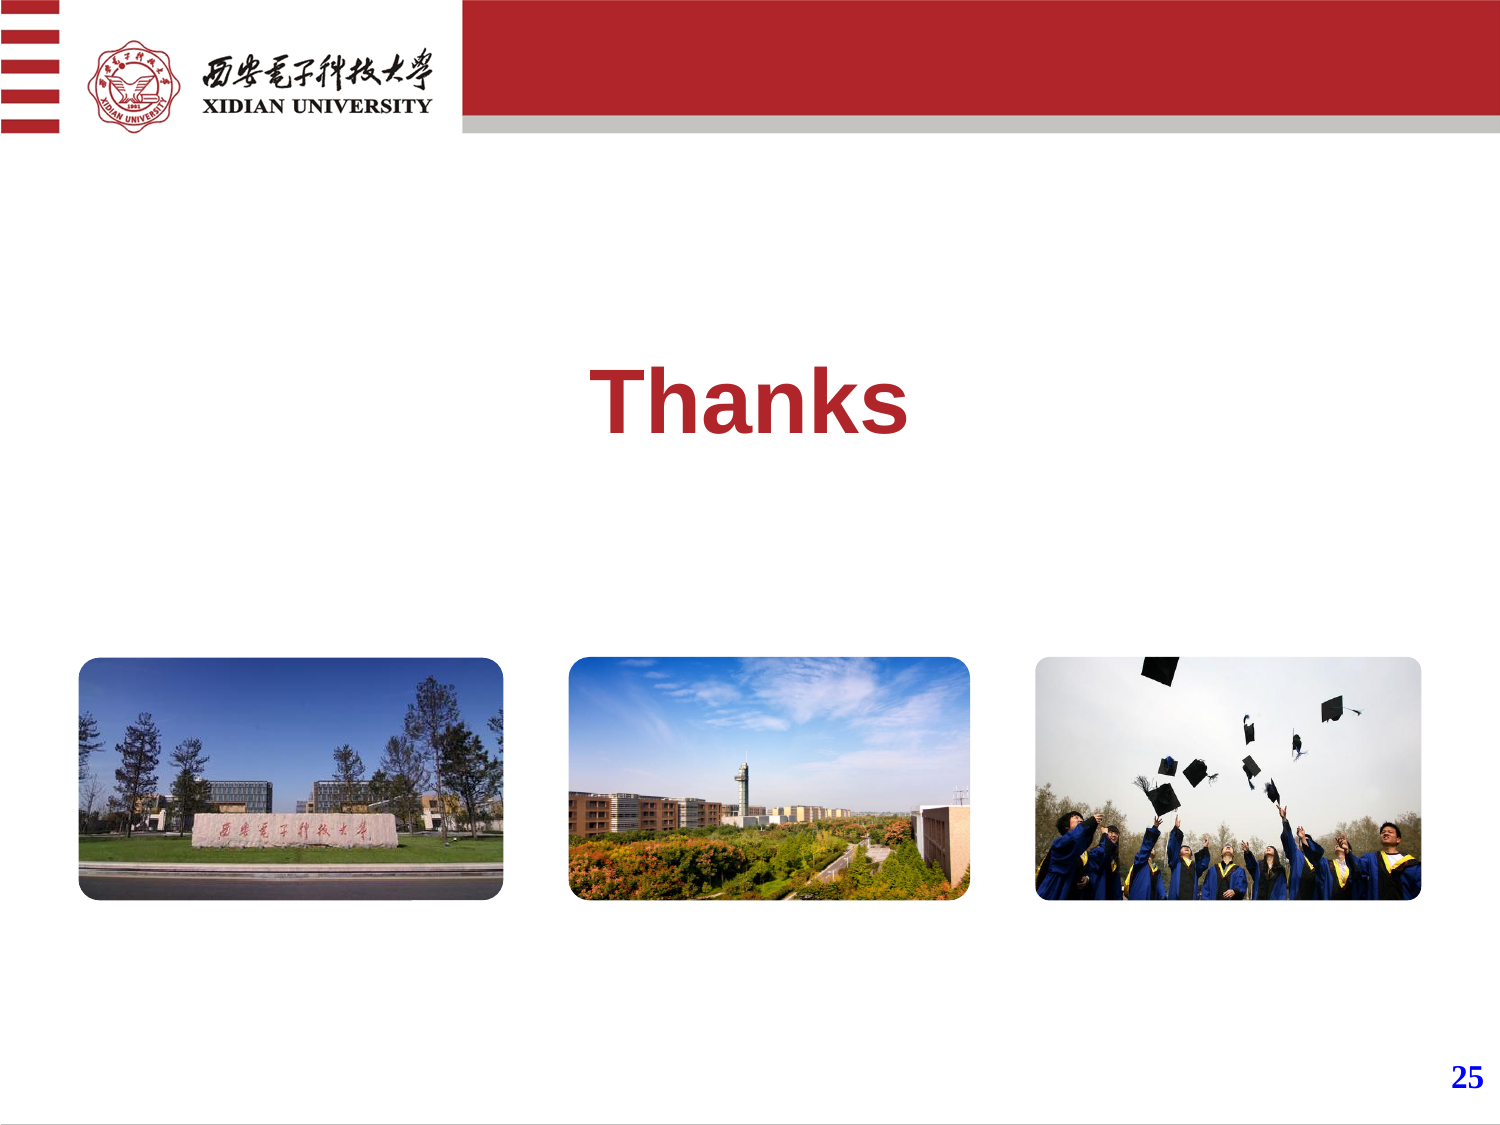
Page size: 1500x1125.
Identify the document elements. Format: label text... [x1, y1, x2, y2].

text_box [78, 656, 1422, 901]
slide_number 25 [1187, 1037, 1500, 1113]
picture [0, 0, 1500, 1125]
text_box Thanks [153, 278, 1347, 516]
